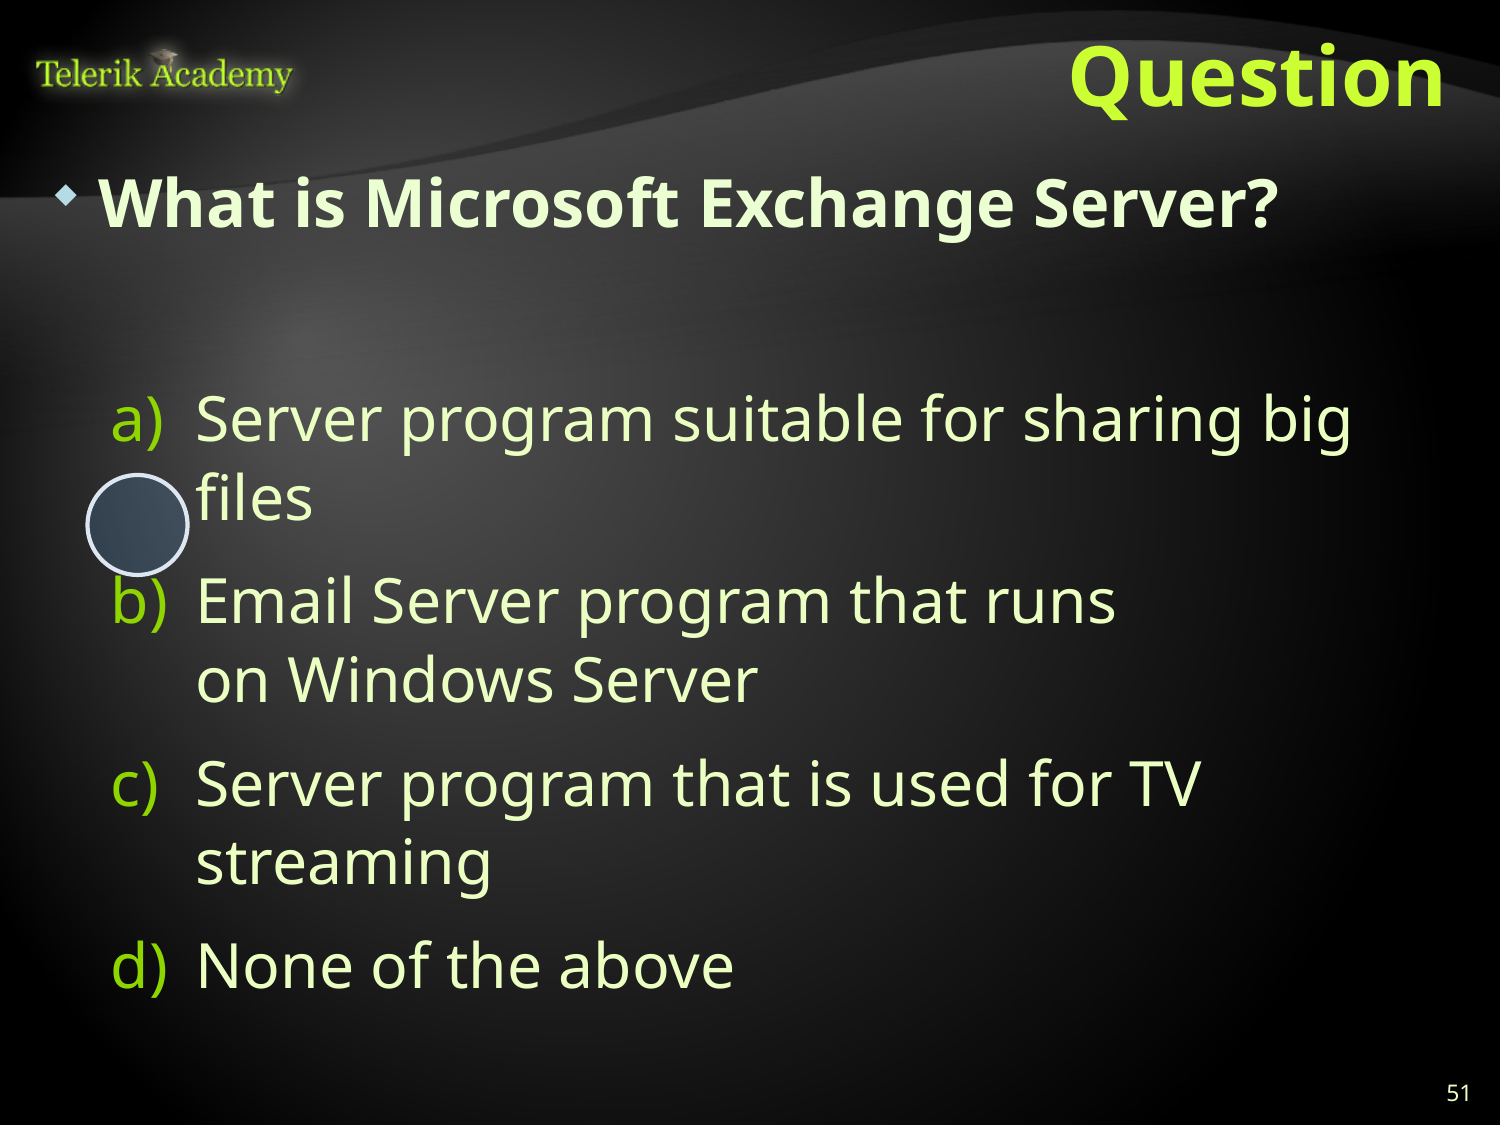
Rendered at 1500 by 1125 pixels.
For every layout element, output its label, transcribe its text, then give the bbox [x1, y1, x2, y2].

list What is Microsoft Exchange Server? Server program suitable for sharing big files Email Server program that runs on Windows Server Server program that is used for TV streaming None of the above [37, 149, 1463, 1075]
picture [0, 0, 1500, 1125]
title Question [300, 12, 1463, 149]
slide_number 51 [1412, 1074, 1488, 1113]
text_box [85, 472, 190, 578]
